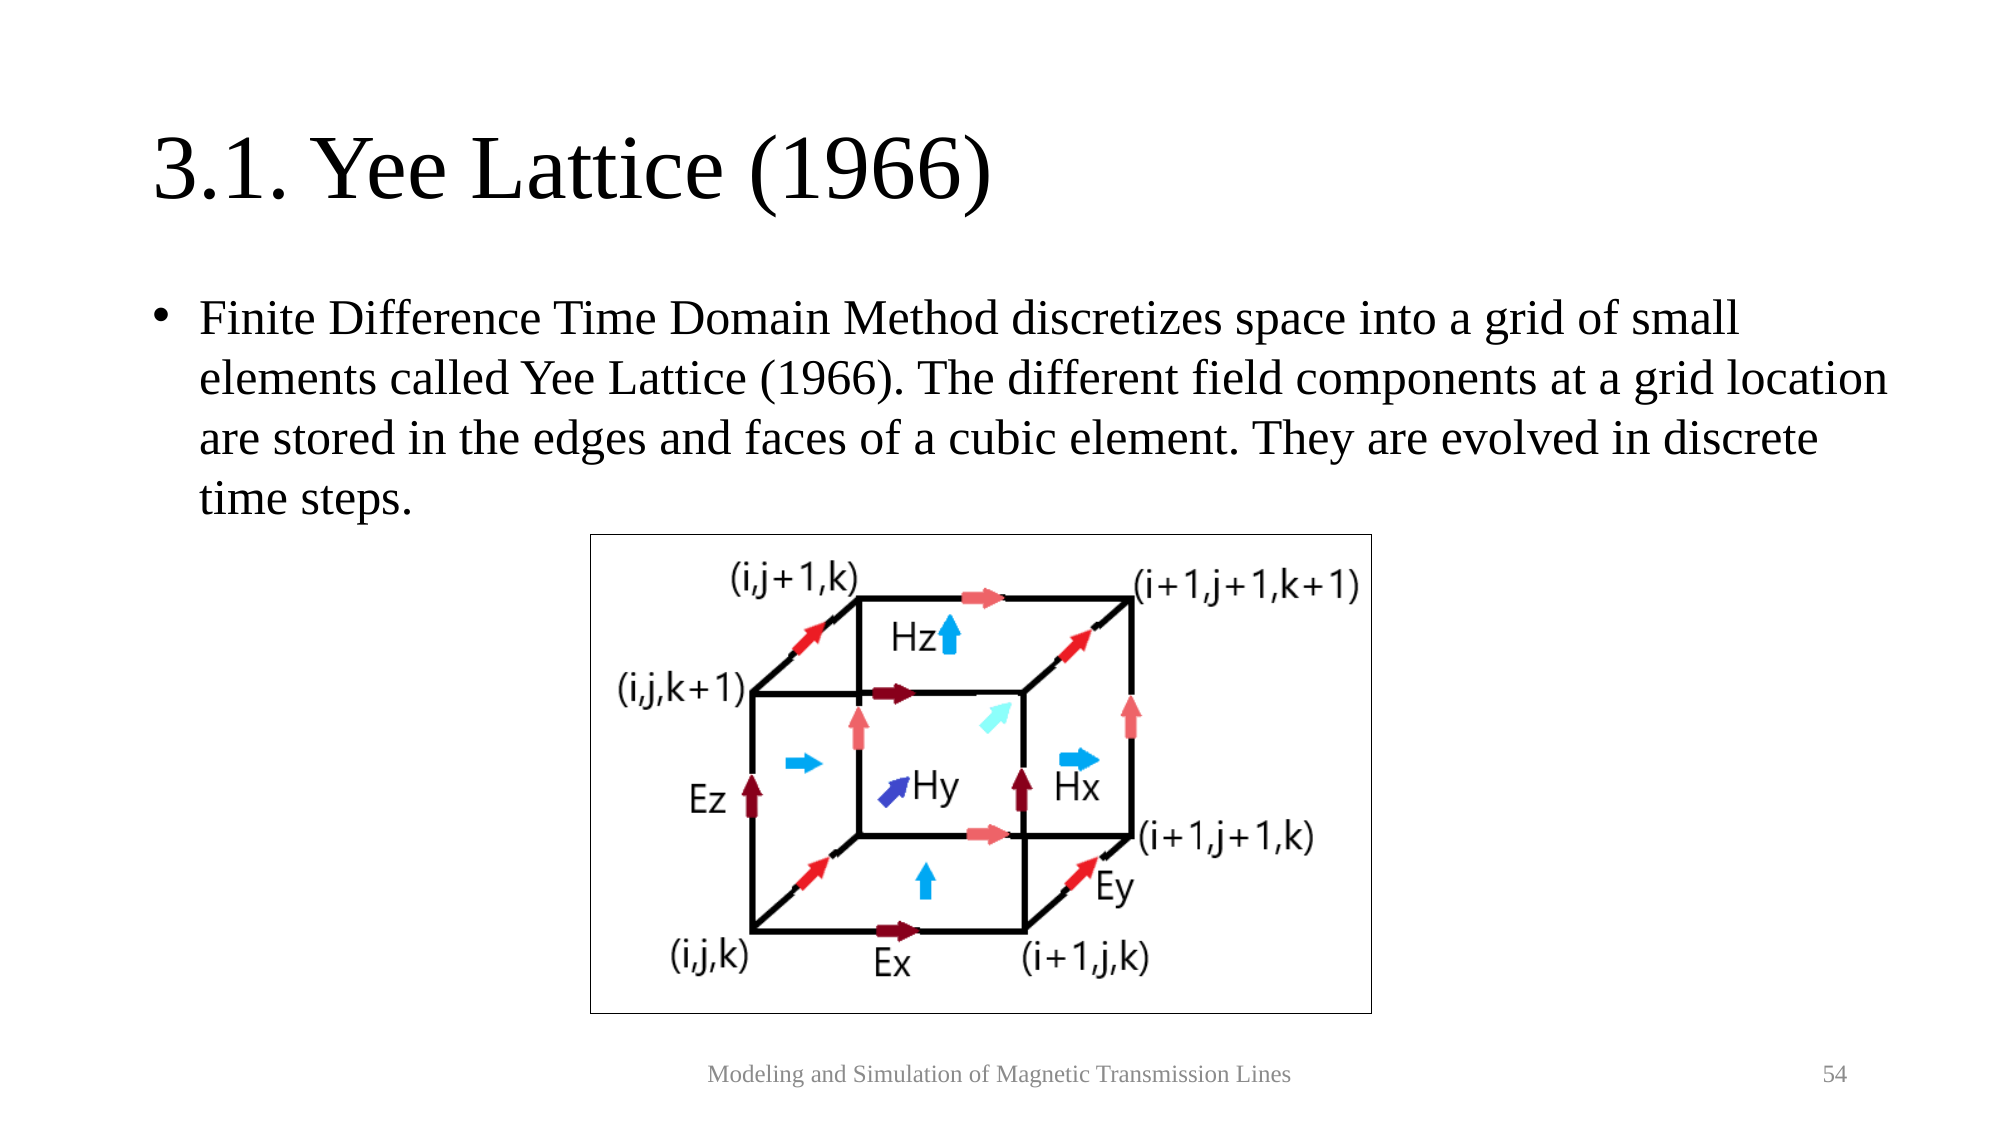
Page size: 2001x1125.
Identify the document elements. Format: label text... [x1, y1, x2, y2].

text_box Finite Difference Time Domain Method discretizes space into a grid of small elements called Yee Lattice (1966). The different field components at a grid location are stored in the edges and faces of a cubic element. They are evolved in discrete time steps. [137, 277, 1930, 532]
slide_number 54 [1412, 1042, 1863, 1103]
picture [590, 534, 1372, 1014]
footer Modeling and Simulation of Magnetic Transmission Lines [662, 1042, 1338, 1103]
title 3.1. Yee Lattice (1966) [137, 59, 1863, 277]
